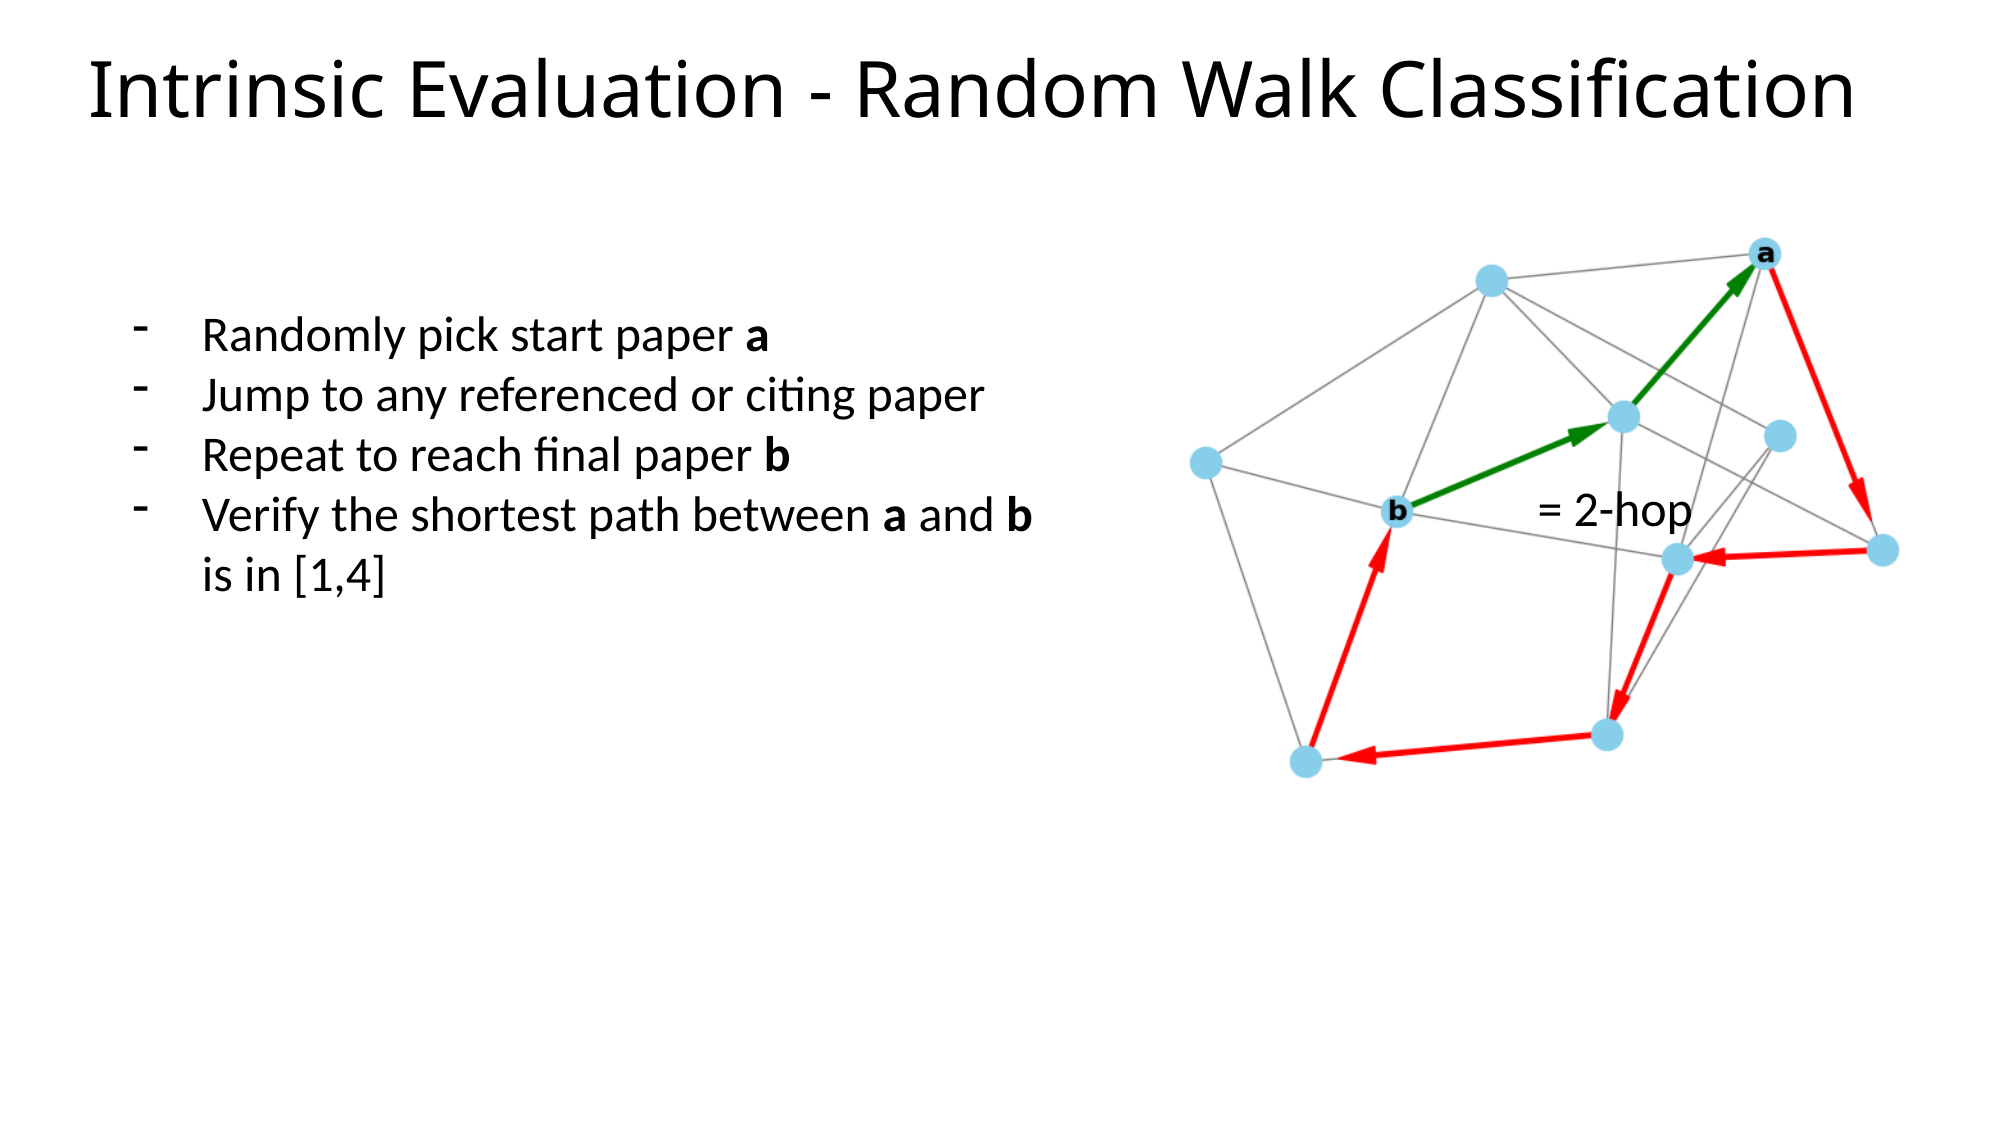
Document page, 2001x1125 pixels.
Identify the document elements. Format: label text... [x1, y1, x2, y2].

picture [1121, 188, 1967, 828]
text_box Randomly pick start paper a Jump to any referenced or citing paper Repeat to reach final paper b Verify the shortest path between a and b is in [1,4] [81, 281, 1089, 765]
title Intrinsic Evaluation - Random Walk Classification [68, 29, 1932, 156]
